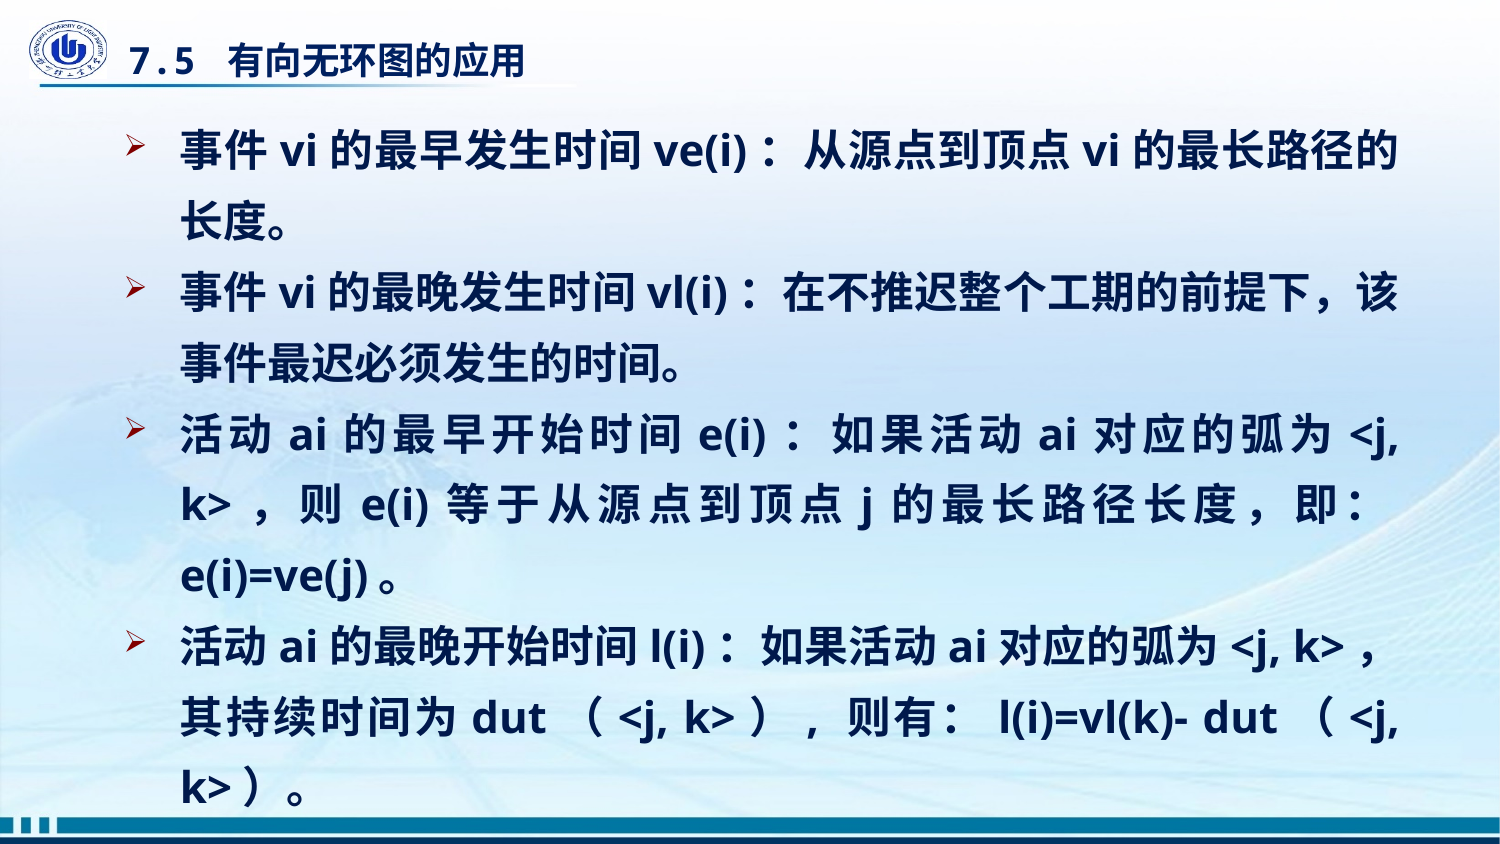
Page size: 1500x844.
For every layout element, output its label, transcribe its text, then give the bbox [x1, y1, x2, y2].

title 7.5 有向无环图的应用 [122, 28, 636, 76]
list 事件vi的最早发生时间ve(i)：从源点到顶点vi的最长路径的长度。 事件vi的最晚发生时间vl(i)：在不推迟整个工期的前提下，该事件最迟必须发生的时间。 活动ai的最早开始时间e(i)：如果活动ai对应的弧为<j, k>，则e(i)等于从源点到顶点j的最长路径长度，即：e(i)=ve(j)。 活动ai的最晚开始时间l(i)：如果活动ai对应的弧为<j, k>，其持续时间为dut（<j, k>）, 则有：l(i)=vl(k)- dut（<j, k>）。 [86, 97, 1415, 768]
picture [0, 0, 1500, 844]
